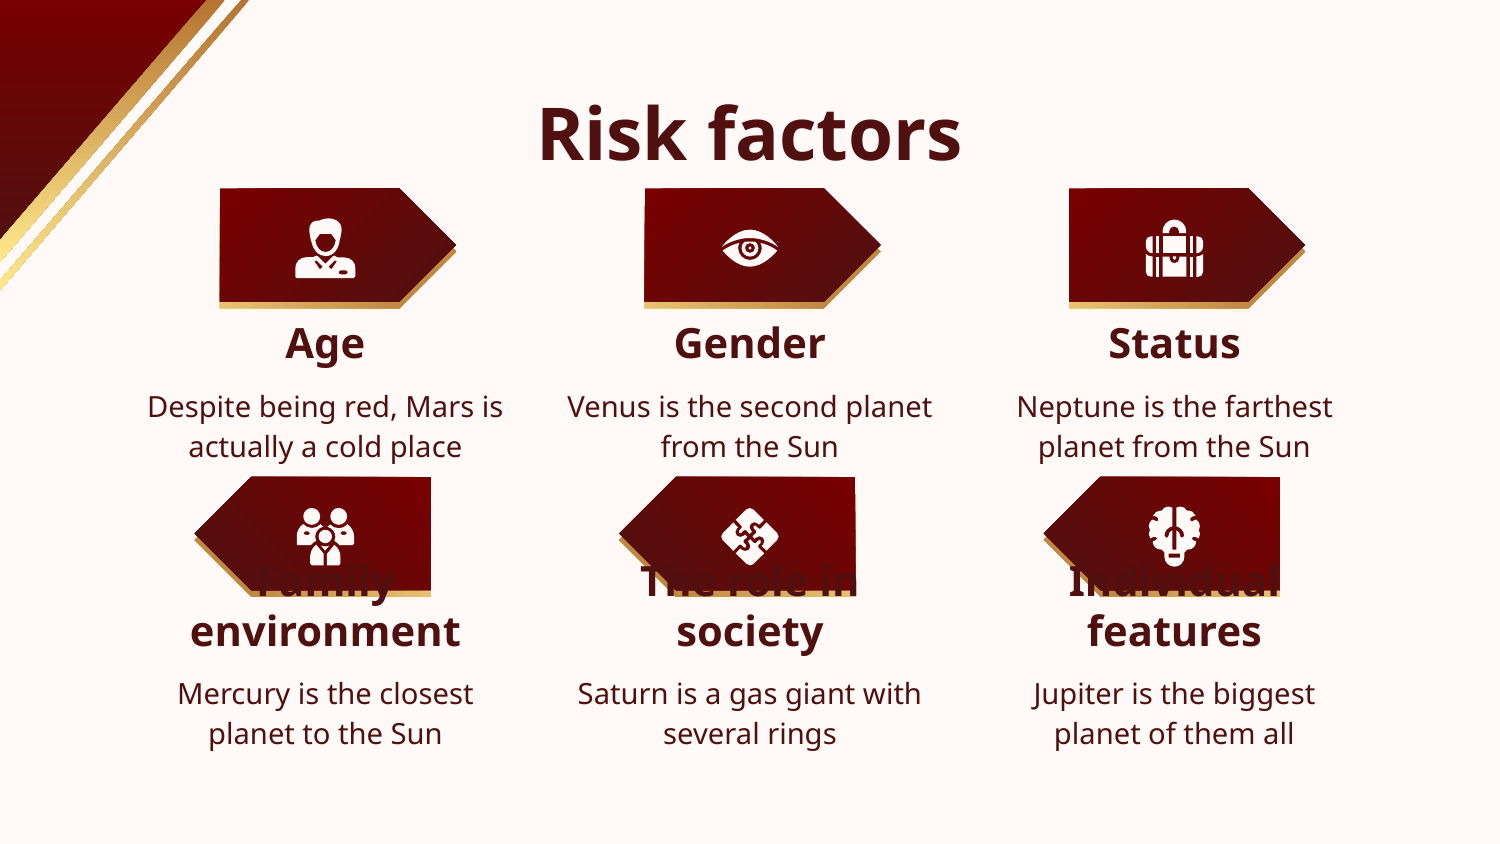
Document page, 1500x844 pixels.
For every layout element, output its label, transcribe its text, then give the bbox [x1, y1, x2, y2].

subtitle Venus is the second planet from the Sun [548, 383, 952, 462]
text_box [295, 218, 356, 279]
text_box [1068, 188, 1306, 309]
subtitle Despite being red, Mars is actually a cold place [123, 383, 527, 462]
subtitle Mercury is the closest planet to the Sun [123, 671, 527, 750]
subtitle Jupiter is the biggest planet of them all [972, 671, 1377, 750]
subtitle Gender [548, 320, 952, 383]
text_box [219, 188, 457, 309]
subtitle Individual features [972, 608, 1377, 671]
subtitle Saturn is a gas giant with several rings [548, 671, 952, 750]
subtitle Family environment [123, 608, 527, 671]
subtitle The role in society [548, 608, 952, 671]
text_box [619, 476, 856, 597]
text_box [720, 507, 780, 566]
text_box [296, 507, 355, 566]
subtitle Neptune is the farthest planet from the Sun [972, 383, 1377, 462]
title Risk factors [118, 72, 1382, 167]
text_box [644, 188, 881, 309]
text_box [194, 476, 432, 597]
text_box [721, 229, 779, 268]
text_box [1145, 219, 1204, 278]
subtitle Status [972, 320, 1377, 383]
subtitle Age [123, 320, 527, 383]
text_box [1043, 476, 1281, 597]
